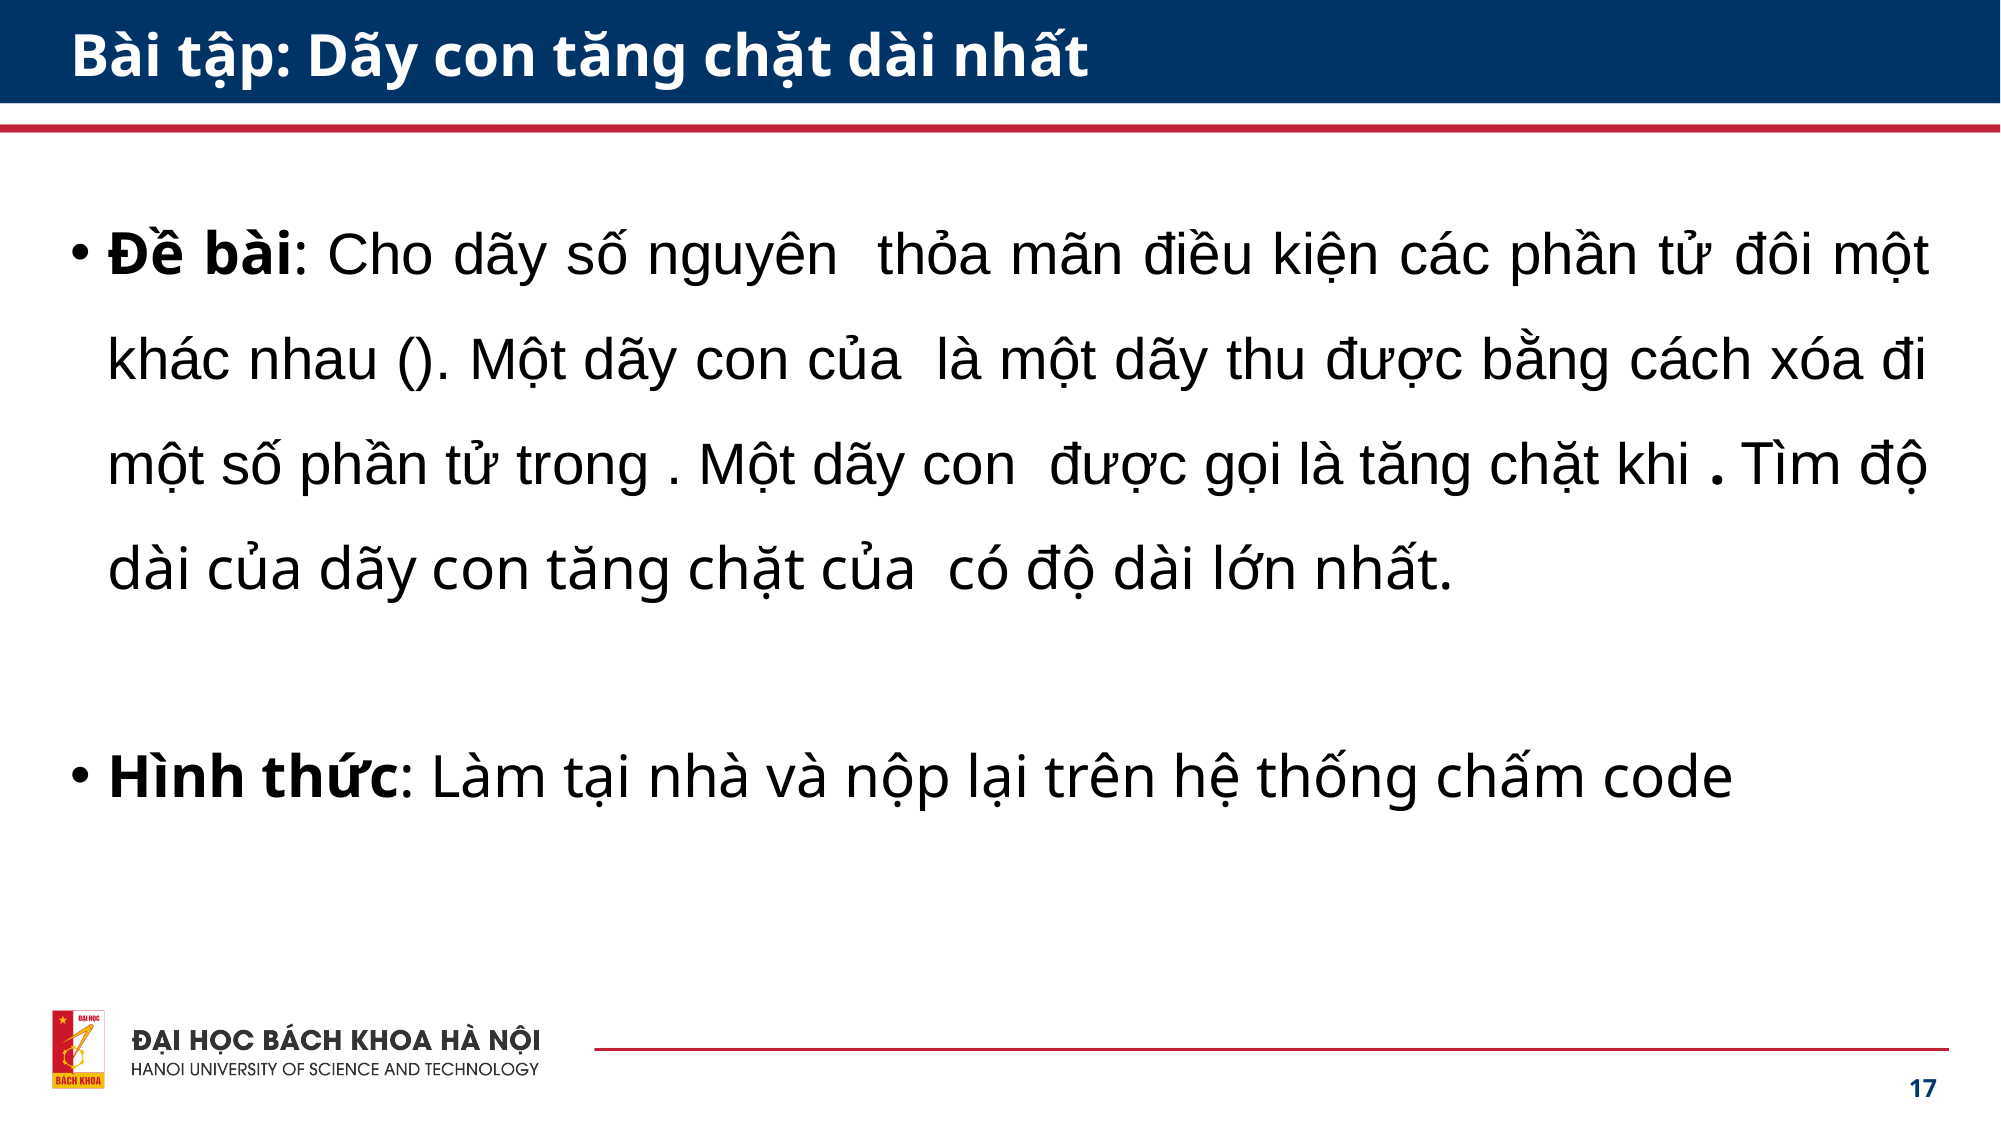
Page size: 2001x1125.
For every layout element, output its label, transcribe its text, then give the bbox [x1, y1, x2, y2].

slide_number 17 [1502, 1065, 1953, 1125]
title Bài tập: Dãy con tăng chặt dài nhất [55, 18, 1945, 90]
picture [0, 0, 2001, 1125]
